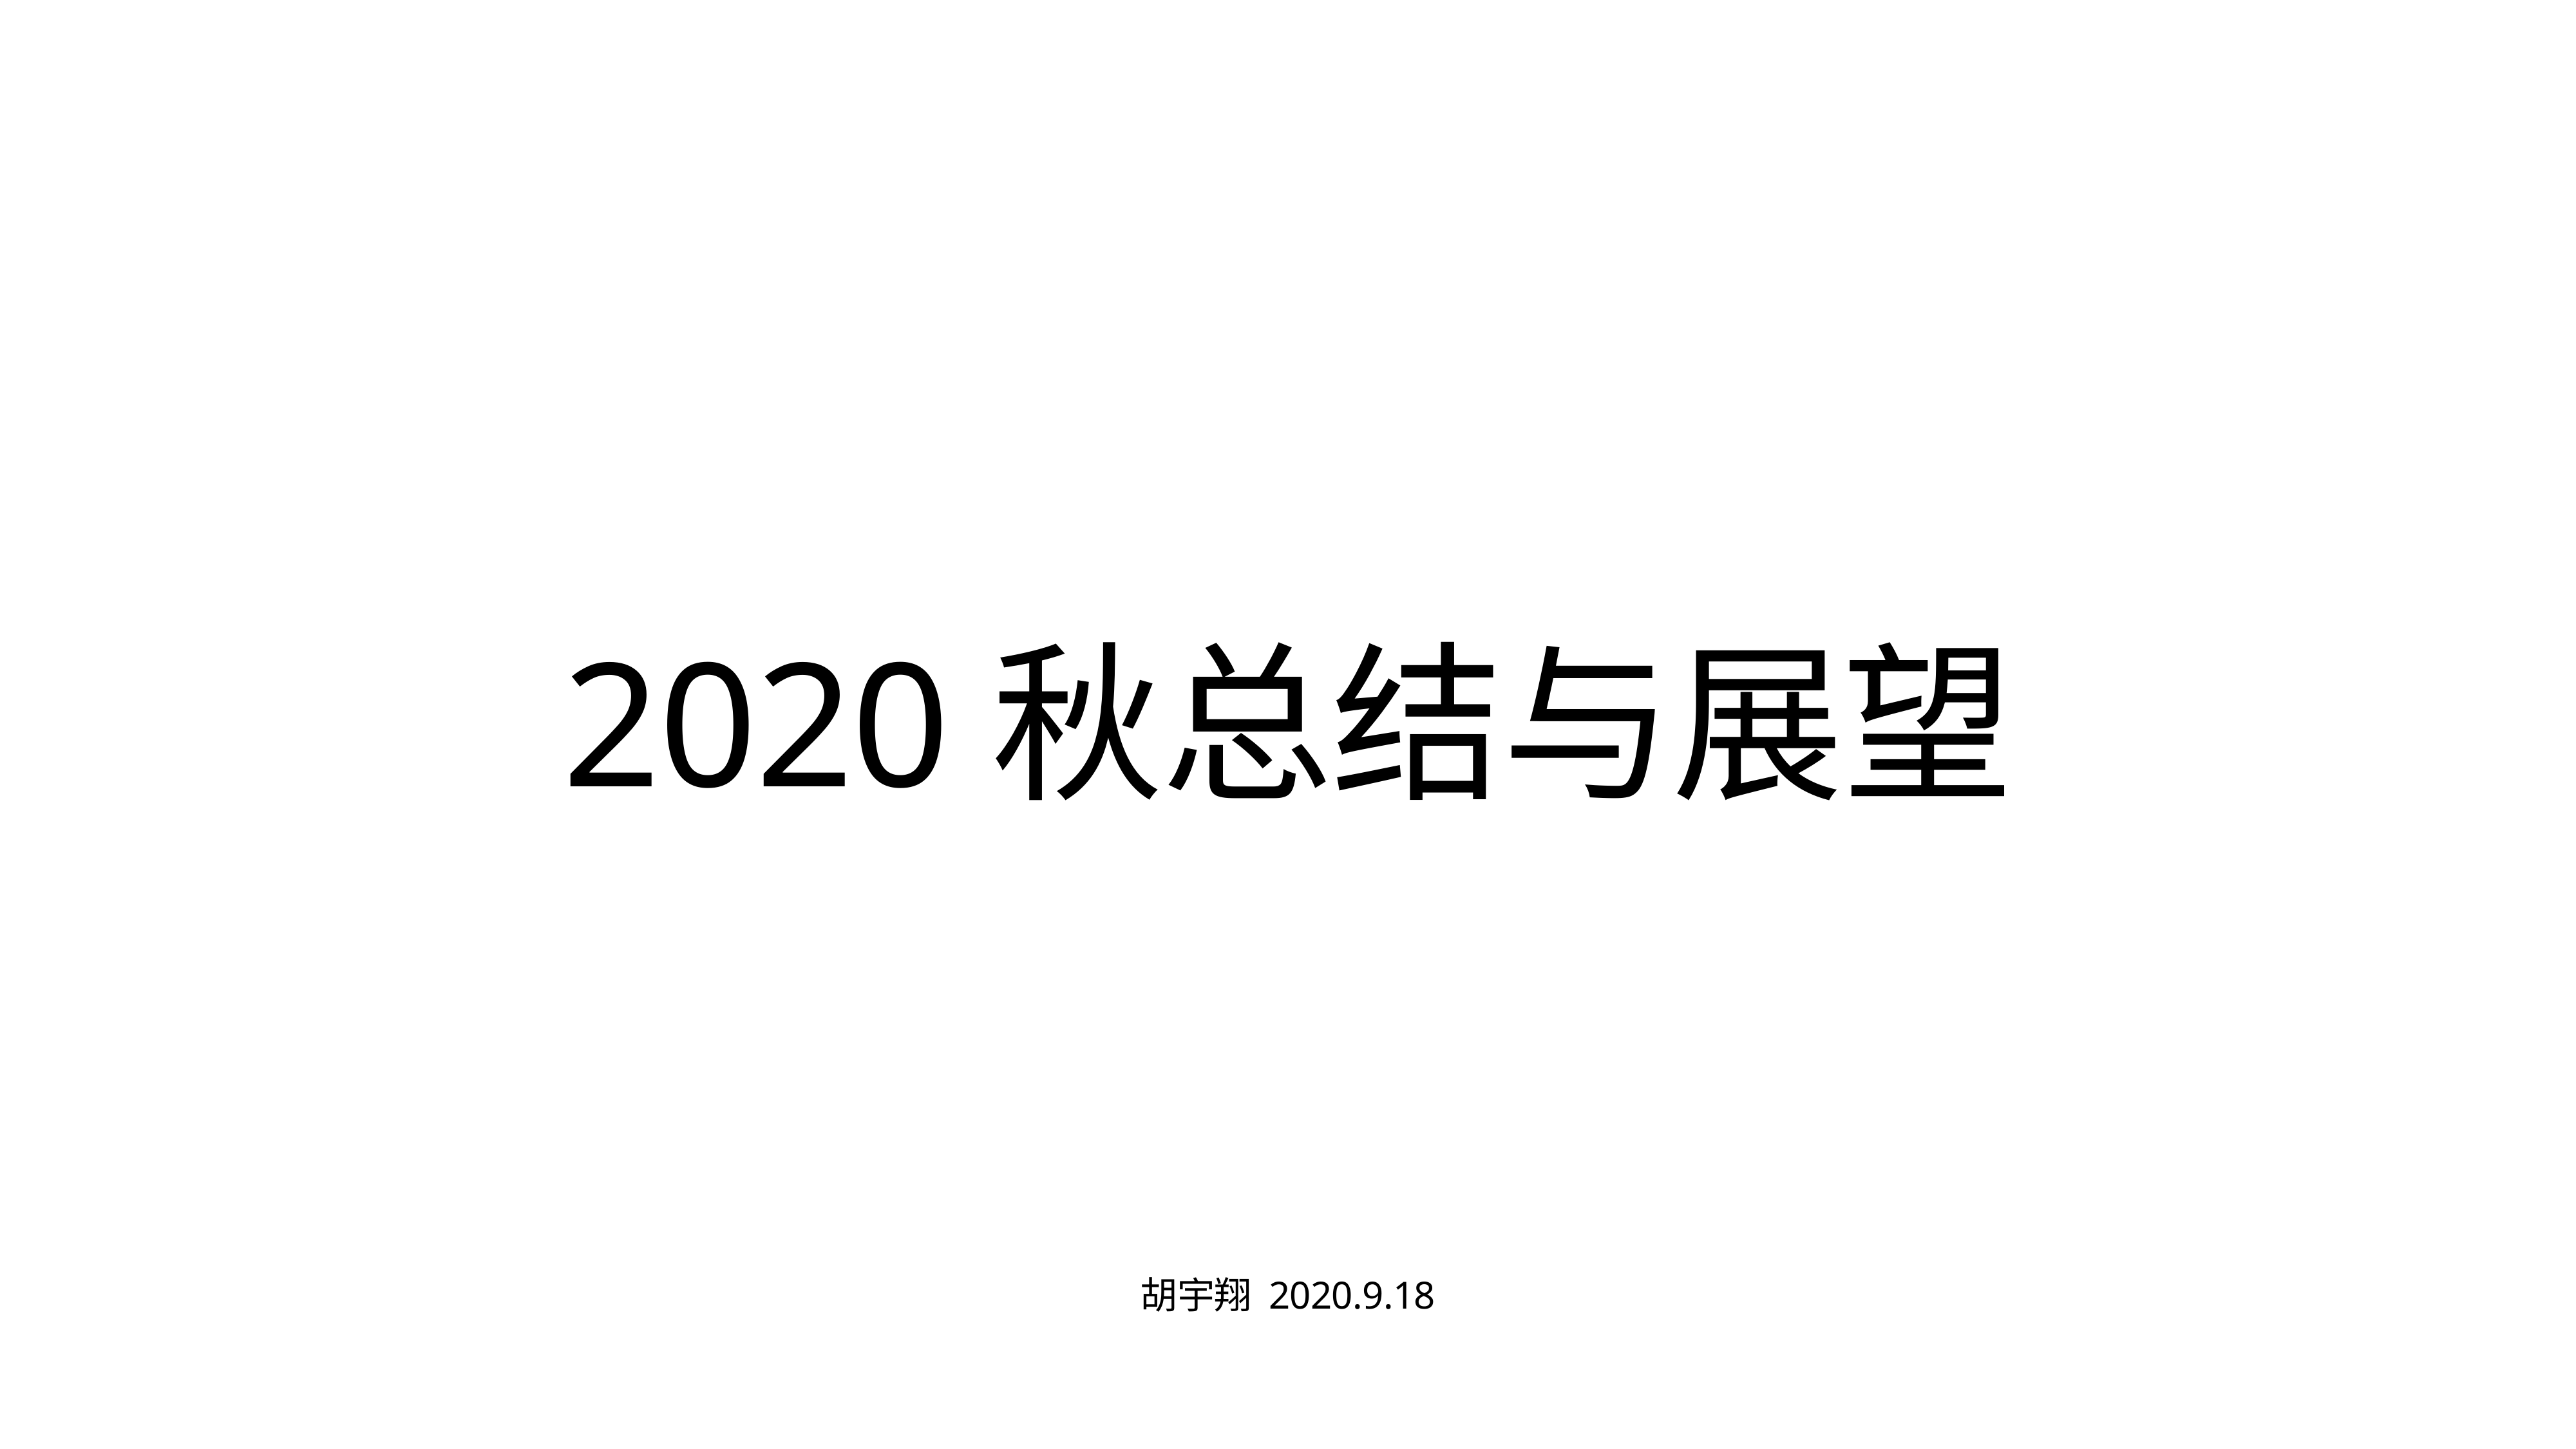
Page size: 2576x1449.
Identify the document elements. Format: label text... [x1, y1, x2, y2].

title 2020秋总结与展望 [128, 374, 2448, 826]
list 胡宇翔 2020.9.18 [128, 1265, 2448, 1331]
